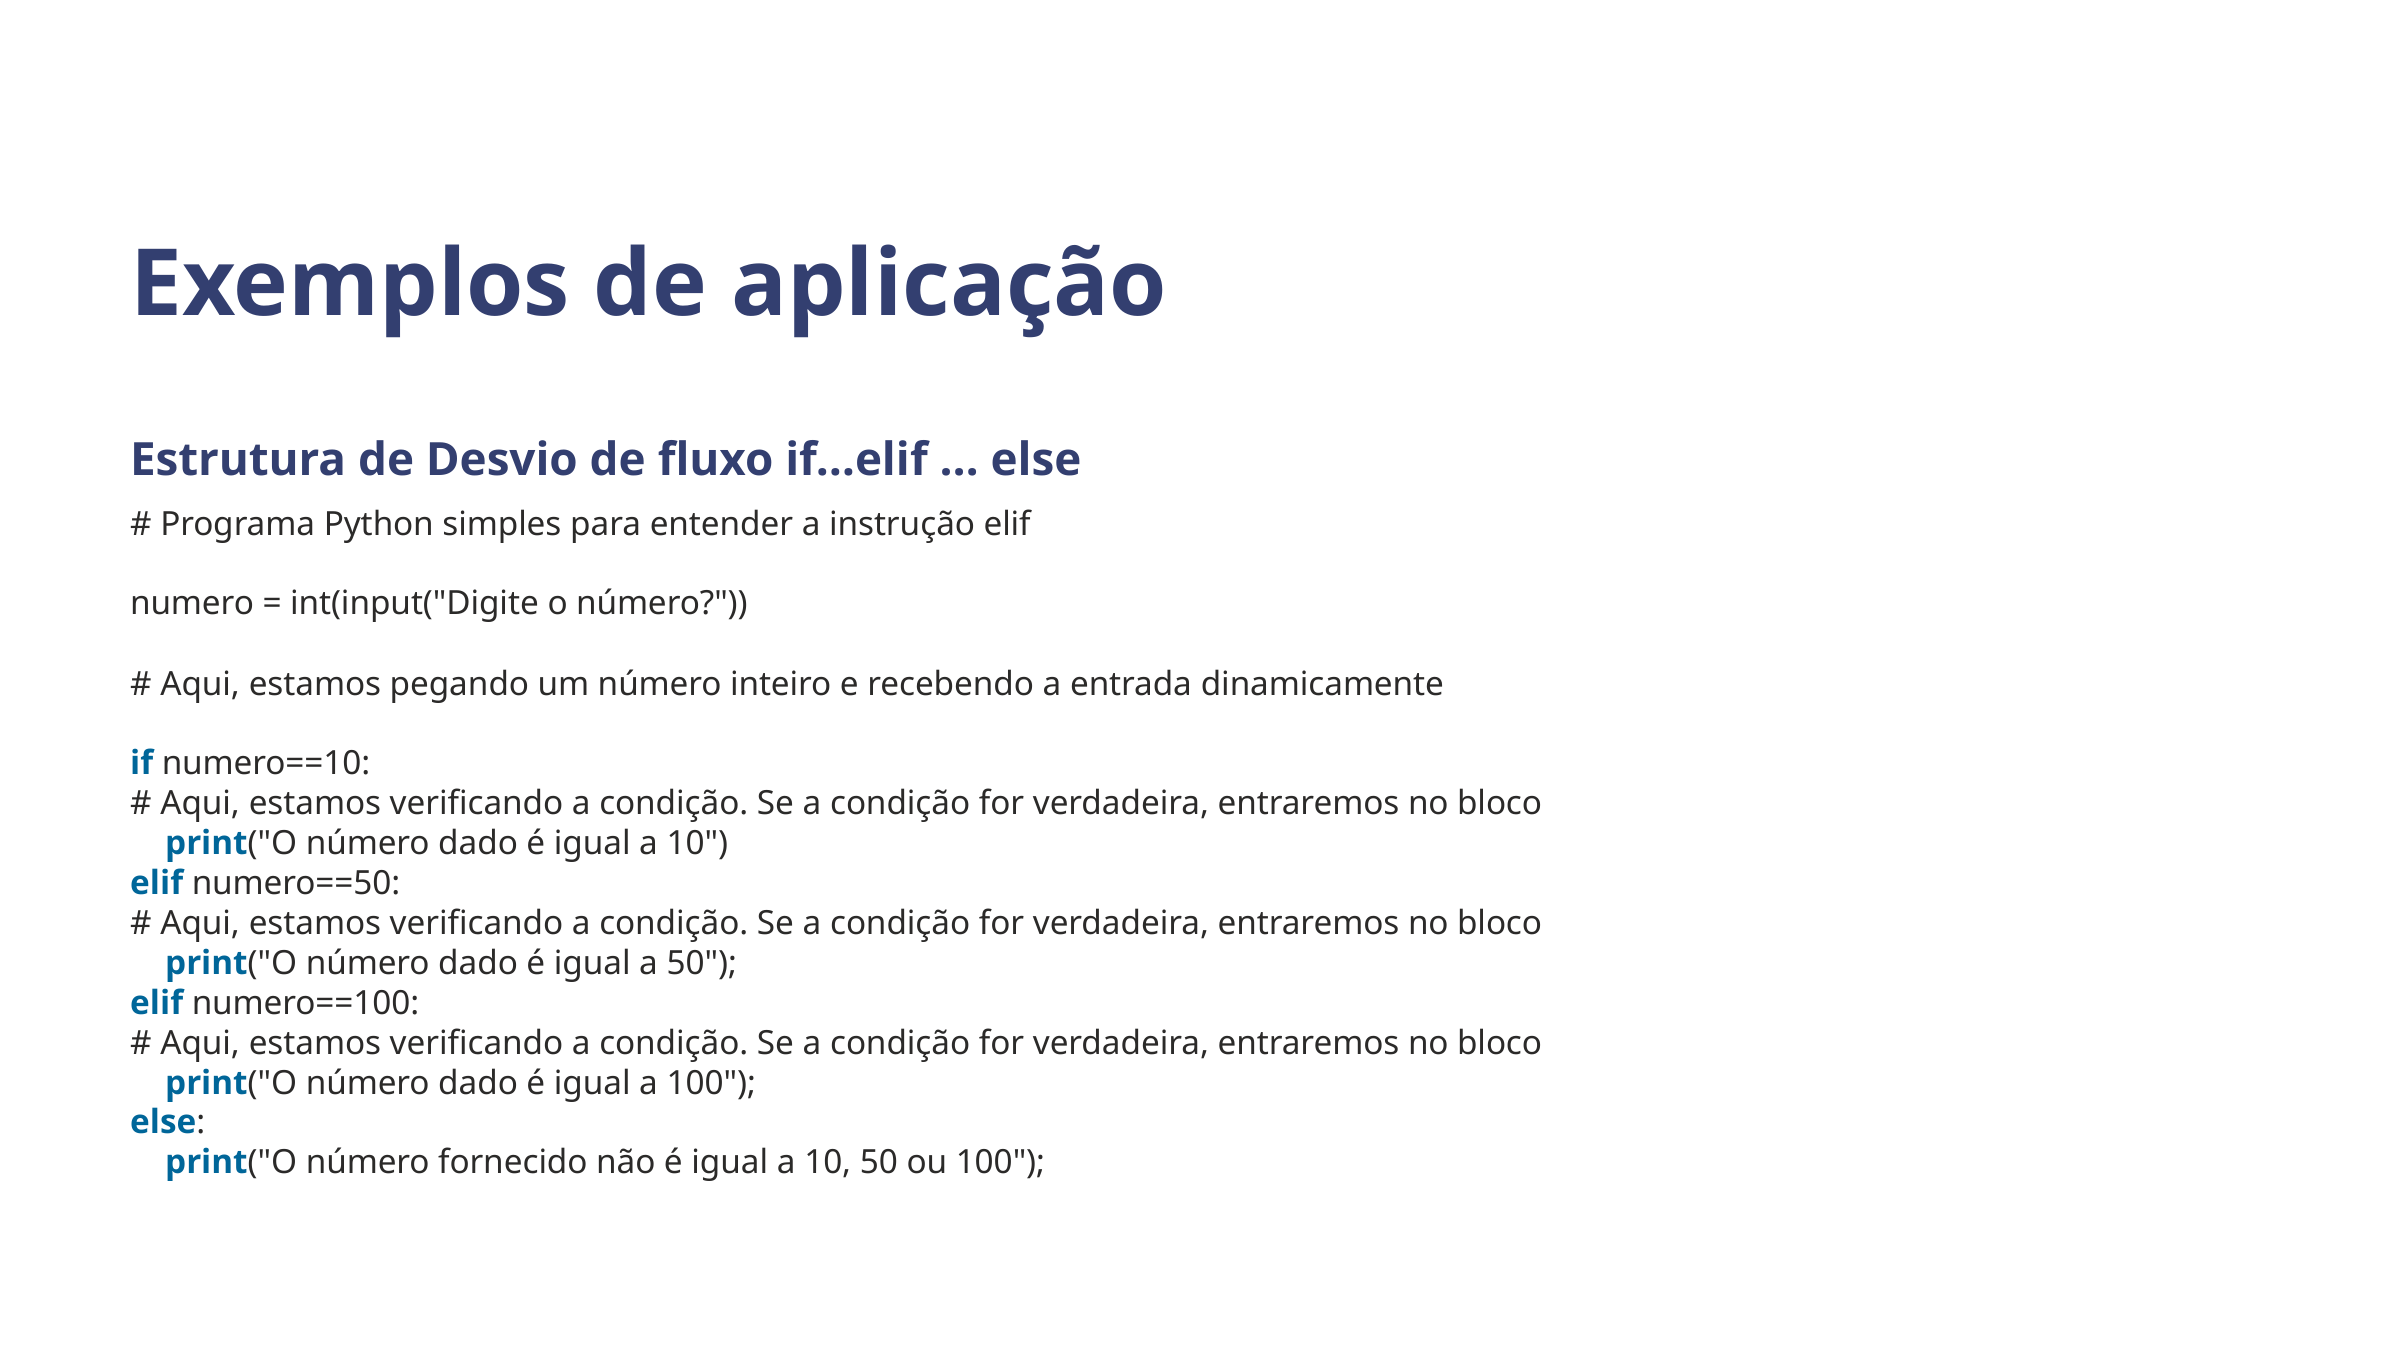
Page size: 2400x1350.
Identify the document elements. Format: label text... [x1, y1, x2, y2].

text_box # Programa Python simples para entender a instrução elif numero = int(input("Digite o número?")) # Aqui, estamos pegando um número inteiro e recebendo a entrada dinamicamente if numero==10: # Aqui, estamos verificando a condição. Se a condição for verdadeira, entraremos no bloco print("O número dado é igual a 10") elif numero==50: # Aqui, estamos verificando a condição. Se a condição for verdadeira, entraremos no bloco print("O número dado é igual a 50"); elif numero==100: # Aqui, estamos verificando a condição. Se a condição for verdadeira, entraremos no bloco print("O número dado é igual a 100"); else: print("O número fornecido não é igual a 10, 50 ou 100"); [130, 501, 2166, 1112]
text_box Estrutura de Desvio de fluxo if…elif … else [130, 427, 596, 486]
text_box Exemplos de aplicação [130, 217, 1832, 335]
